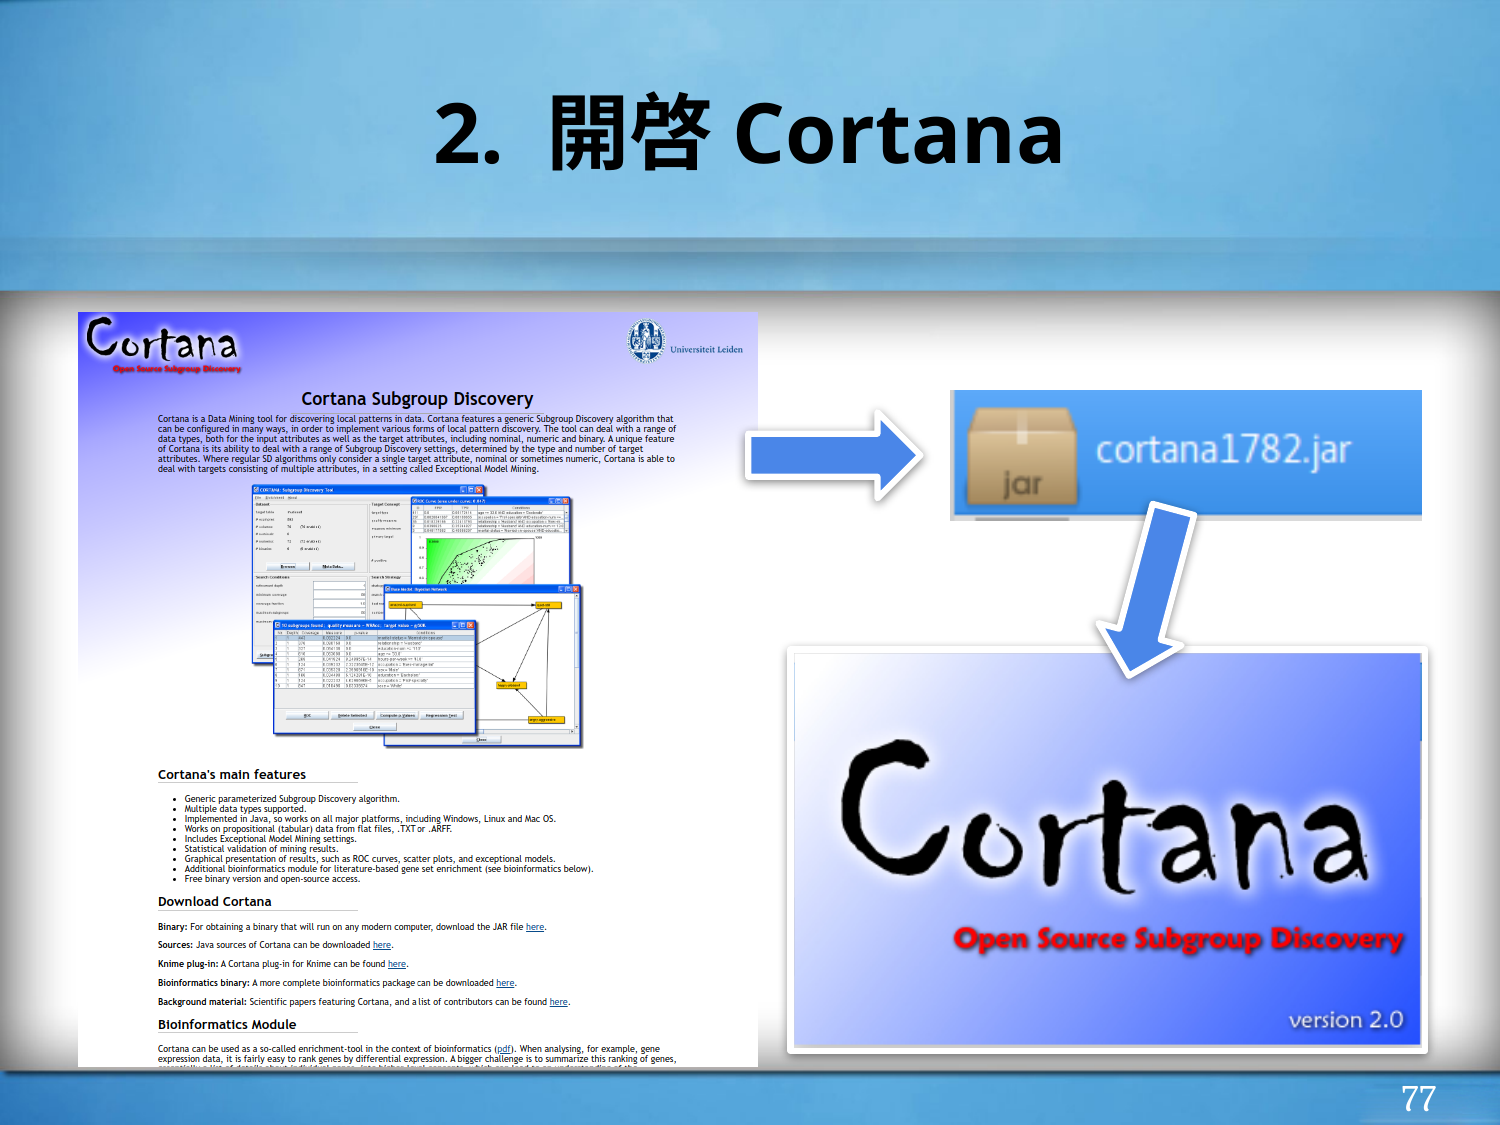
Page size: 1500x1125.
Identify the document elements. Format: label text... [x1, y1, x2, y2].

slide_number ‹#› [1350, 1074, 1488, 1118]
title 2. 開啓Cortana [78, 27, 1422, 232]
text_box [762, 412, 921, 499]
text_box [1098, 529, 1191, 650]
picture [0, 0, 1500, 1125]
